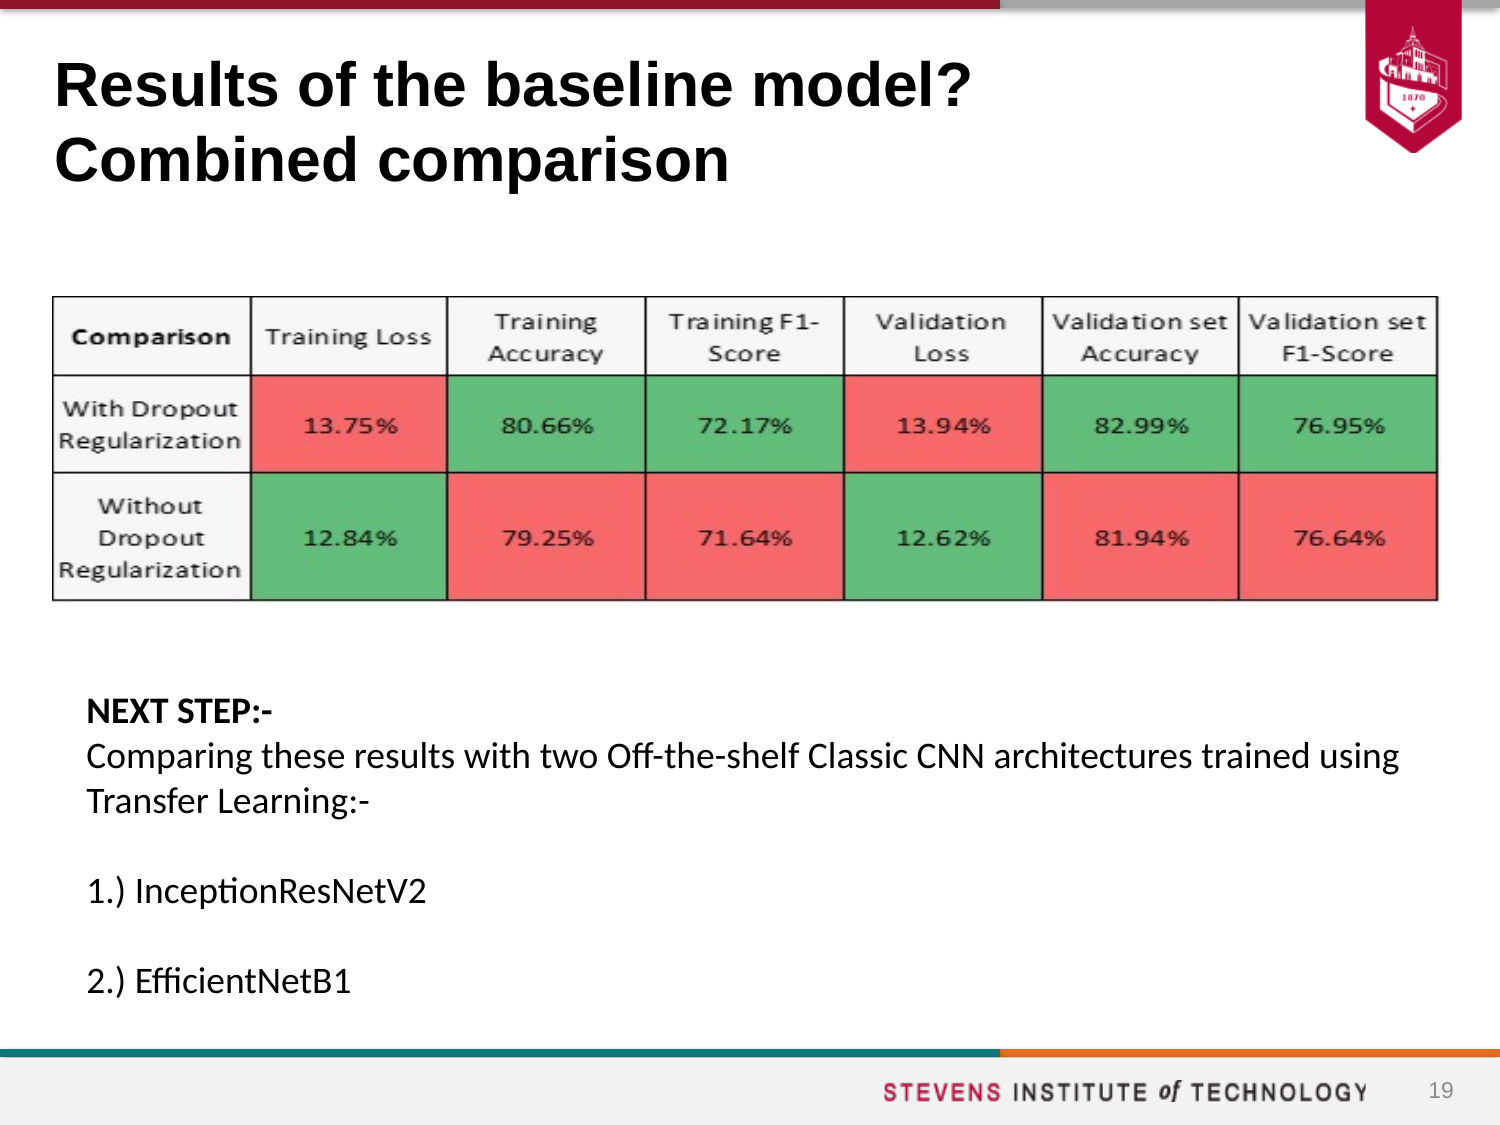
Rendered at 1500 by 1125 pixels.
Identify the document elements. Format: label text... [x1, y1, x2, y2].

slide_number 19 [1401, 1059, 1481, 1120]
text_box NEXT STEP:- Comparing these results with two Off-the-shelf Classic CNN architectures trained using Transfer Learning:- 1.) InceptionResNetV2 2.) EfficientNetB1 [71, 678, 1425, 1008]
picture [52, 296, 1442, 603]
title Results of the baseline model? Combined comparison [39, 36, 1334, 204]
